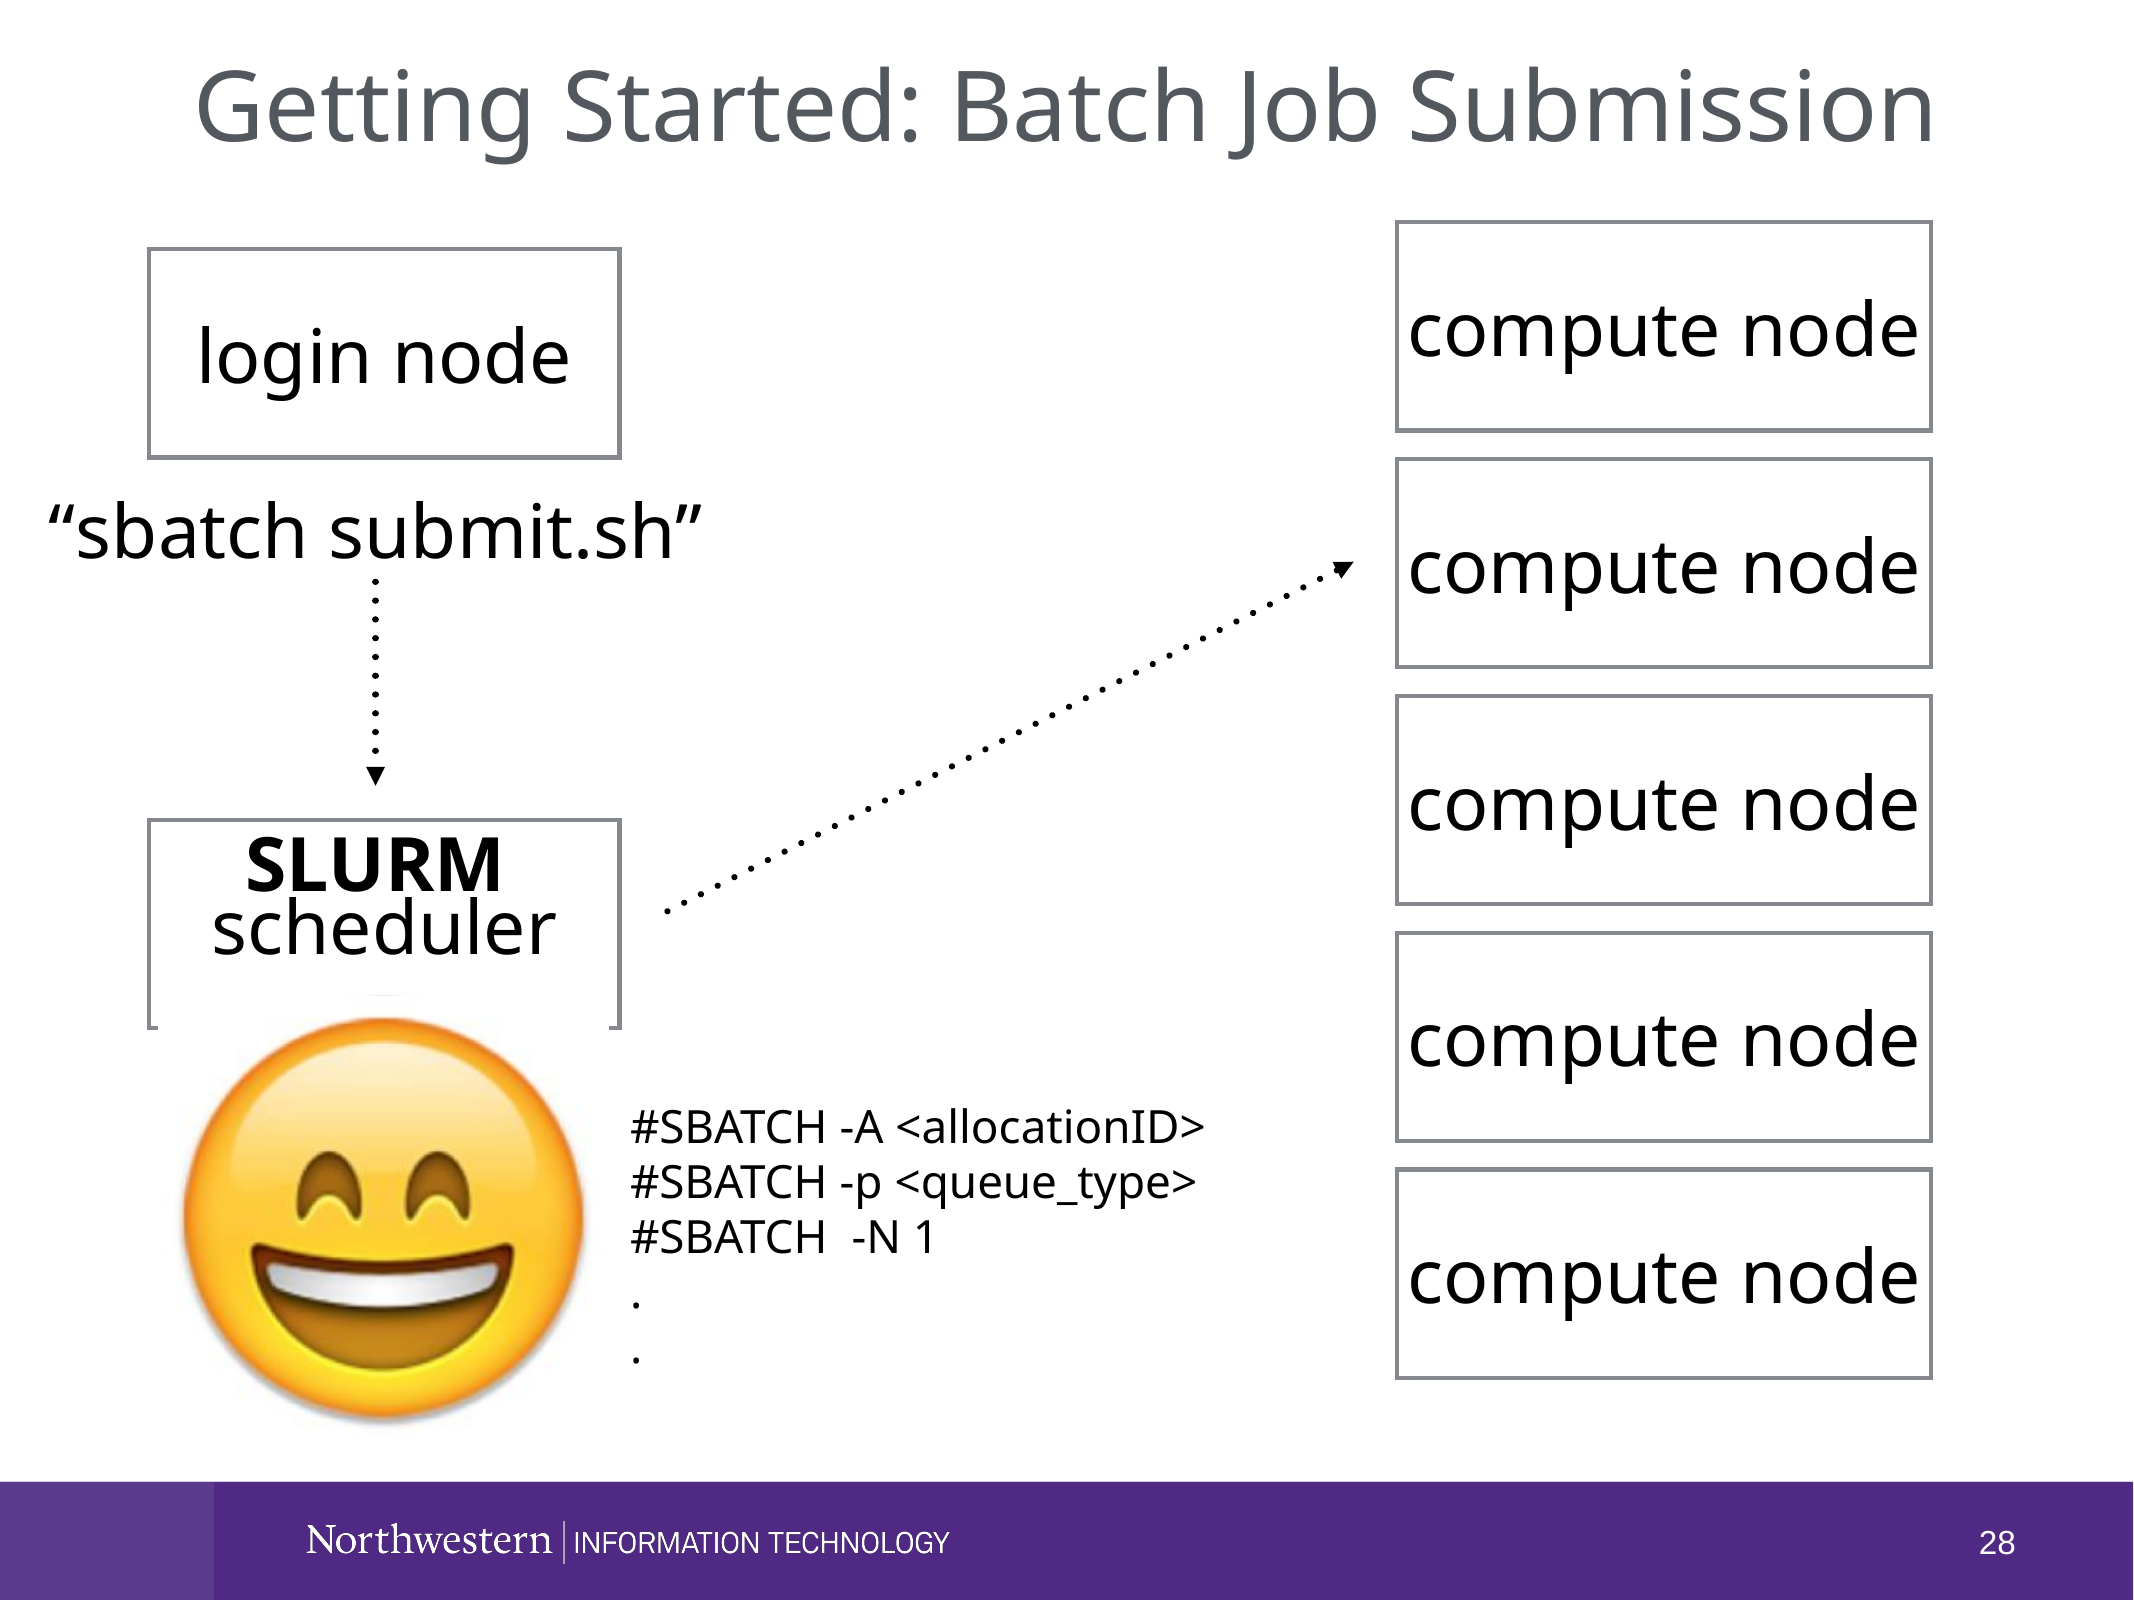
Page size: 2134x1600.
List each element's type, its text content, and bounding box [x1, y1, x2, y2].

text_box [1396, 221, 1932, 1378]
slide_number 28 [1965, 1513, 2028, 1573]
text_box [148, 248, 620, 458]
text_box “sbatch submit.sh” [40, 475, 711, 582]
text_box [157, 561, 1354, 1444]
text_box Getting Started: Batch Job Submission [185, 35, 1948, 170]
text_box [148, 581, 153, 1029]
picture [0, 0, 2134, 1600]
